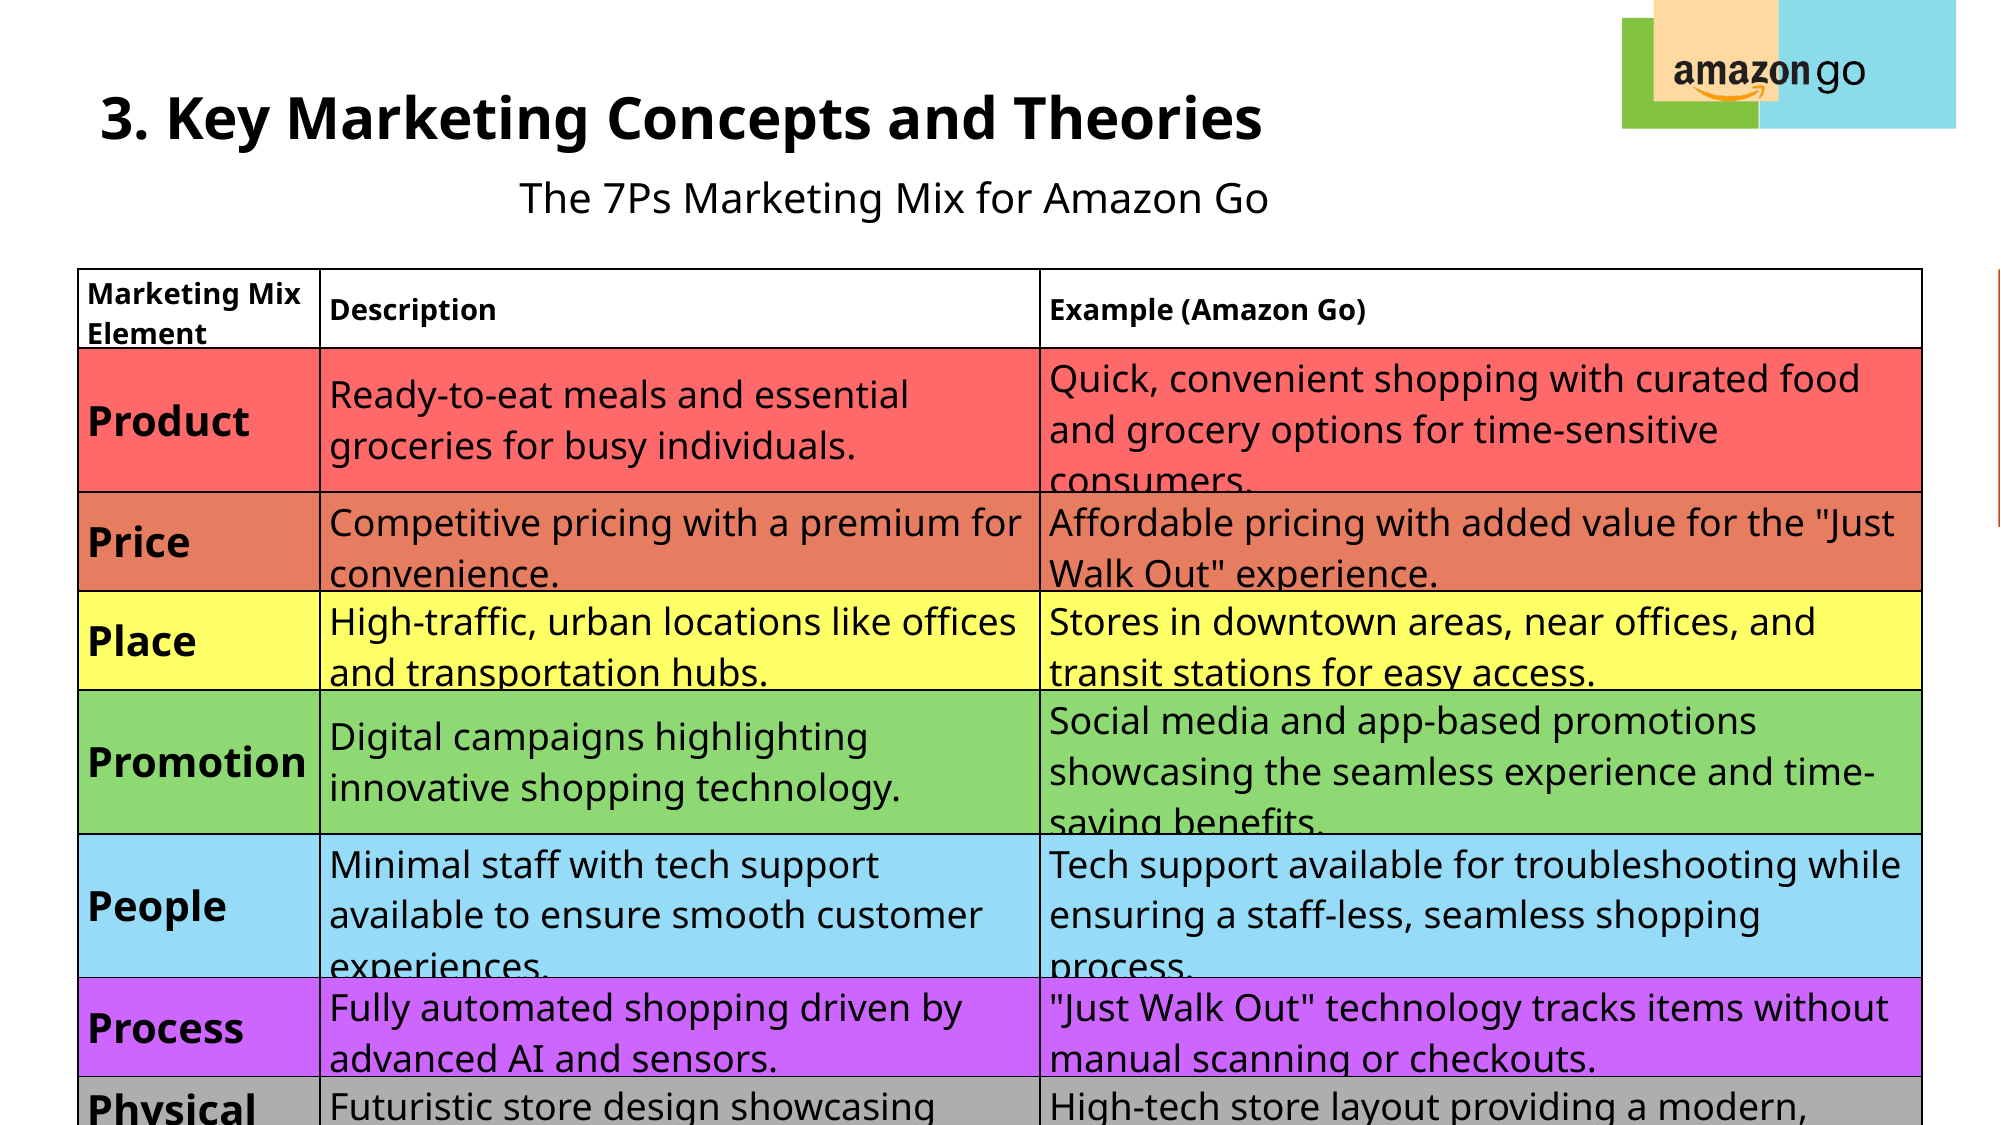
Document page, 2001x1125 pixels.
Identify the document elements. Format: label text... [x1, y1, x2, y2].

table_cell Stores in downtown areas, near offices, and transit stations for easy access. [1041, 592, 1921, 689]
table_header Description [321, 270, 1039, 347]
table_cell Competitive pricing with a premium for convenience. [321, 493, 1039, 590]
picture [1665, 0, 1869, 175]
table_cell Price [79, 493, 319, 590]
table_header Example (Amazon Go) [1041, 270, 1921, 347]
table_cell Promotion [79, 691, 319, 833]
table_cell People [79, 835, 319, 977]
table_cell High-tech store layout providing a modern, innovative shopping experience. [1041, 1077, 1921, 1125]
table_cell Minimal staff with tech support available to ensure smooth customer experiences. [321, 835, 1039, 977]
table_cell Physical Evidence [79, 1077, 319, 1125]
table_cell Quick, convenient shopping with curated food and grocery options for time-sensitive consumers. [1041, 349, 1921, 491]
text_box [1621, 16, 1665, 130]
table_cell Product [79, 349, 319, 491]
text_box 3. Key Marketing Concepts and Theories [85, 38, 1436, 159]
table_cell Futuristic store design showcasing Amazon's technological capabilities. [321, 1077, 1039, 1125]
table_cell "Just Walk Out" technology tracks items without manual scanning or checkouts. [1041, 978, 1921, 1076]
table_header Marketing Mix Element [79, 270, 319, 347]
table_cell Affordable pricing with added value for the "Just Walk Out" experience. [1041, 493, 1921, 590]
table_cell High-traffic, urban locations like offices and transportation hubs. [321, 592, 1039, 689]
table_cell Social media and app-based promotions showcasing the seamless experience and time-saving benefits. [1041, 691, 1921, 833]
table_cell Ready-to-eat meals and essential groceries for busy individuals. [321, 349, 1039, 491]
table_cell Tech support available for troubleshooting while ensuring a staff-less, seamless shopping process. [1041, 835, 1921, 977]
text_box The 7Ps Marketing Mix for Amazon Go [504, 164, 1528, 230]
text_box [1869, 0, 1958, 130]
table_cell Process [79, 978, 319, 1076]
text_box [1652, 0, 1665, 103]
table_cell Digital campaigns highlighting innovative shopping technology. [321, 691, 1039, 833]
table_cell Place [79, 592, 319, 689]
table_cell Fully automated shopping driven by advanced AI and sensors. [321, 978, 1039, 1076]
